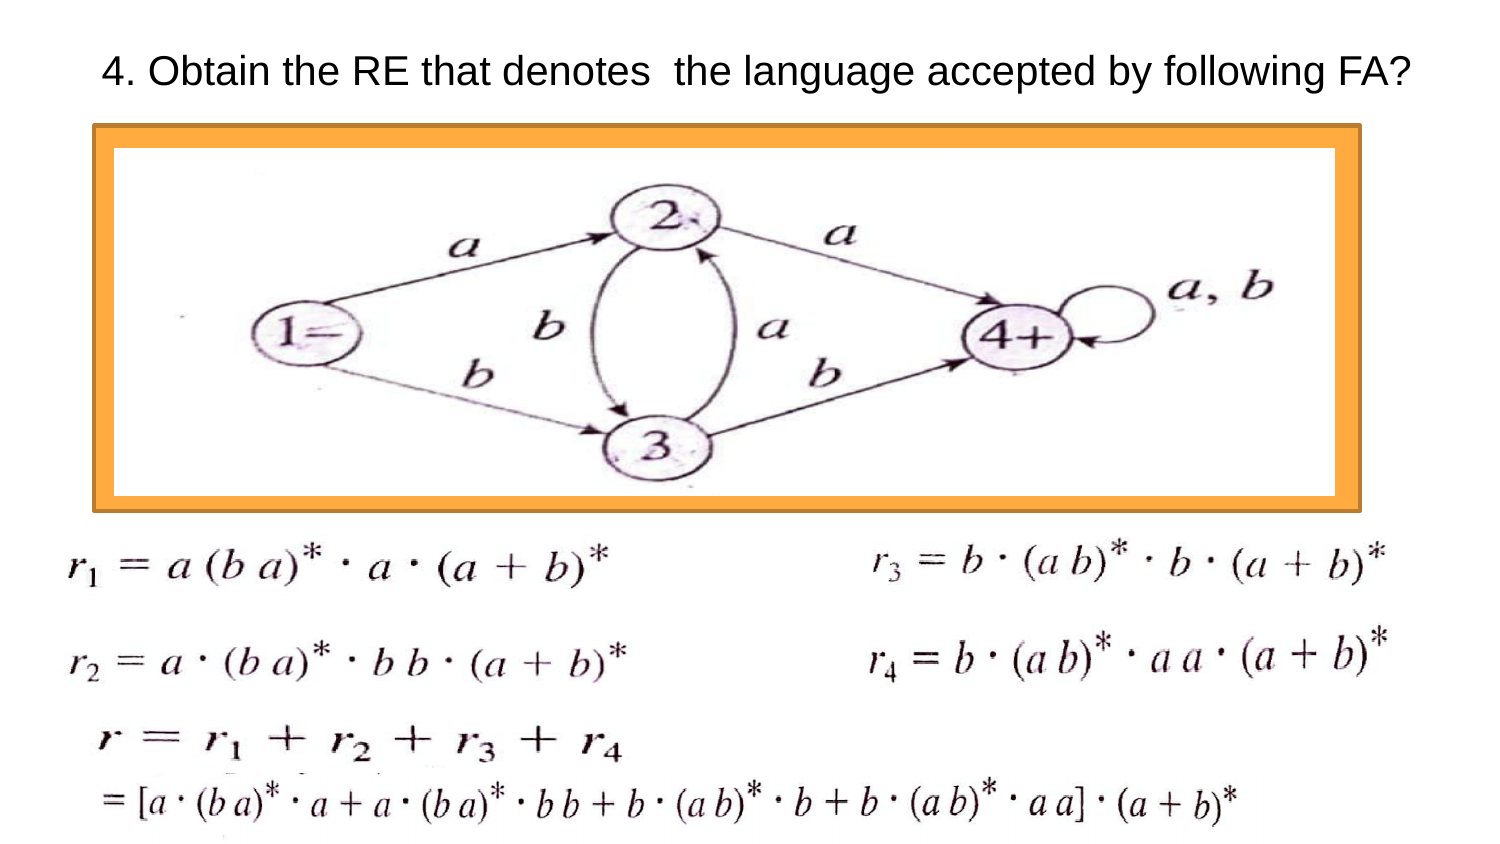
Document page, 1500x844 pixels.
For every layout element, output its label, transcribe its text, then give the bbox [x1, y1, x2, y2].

picture [114, 148, 1335, 496]
picture [836, 620, 1413, 702]
picture [36, 637, 664, 700]
text_box [94, 139, 1361, 511]
picture [7, 705, 675, 768]
picture [0, 530, 683, 621]
picture [855, 517, 1442, 606]
title 4. Obtain the RE that denotes the language accepted by following FA? [58, 0, 1456, 139]
picture [93, 773, 1264, 844]
